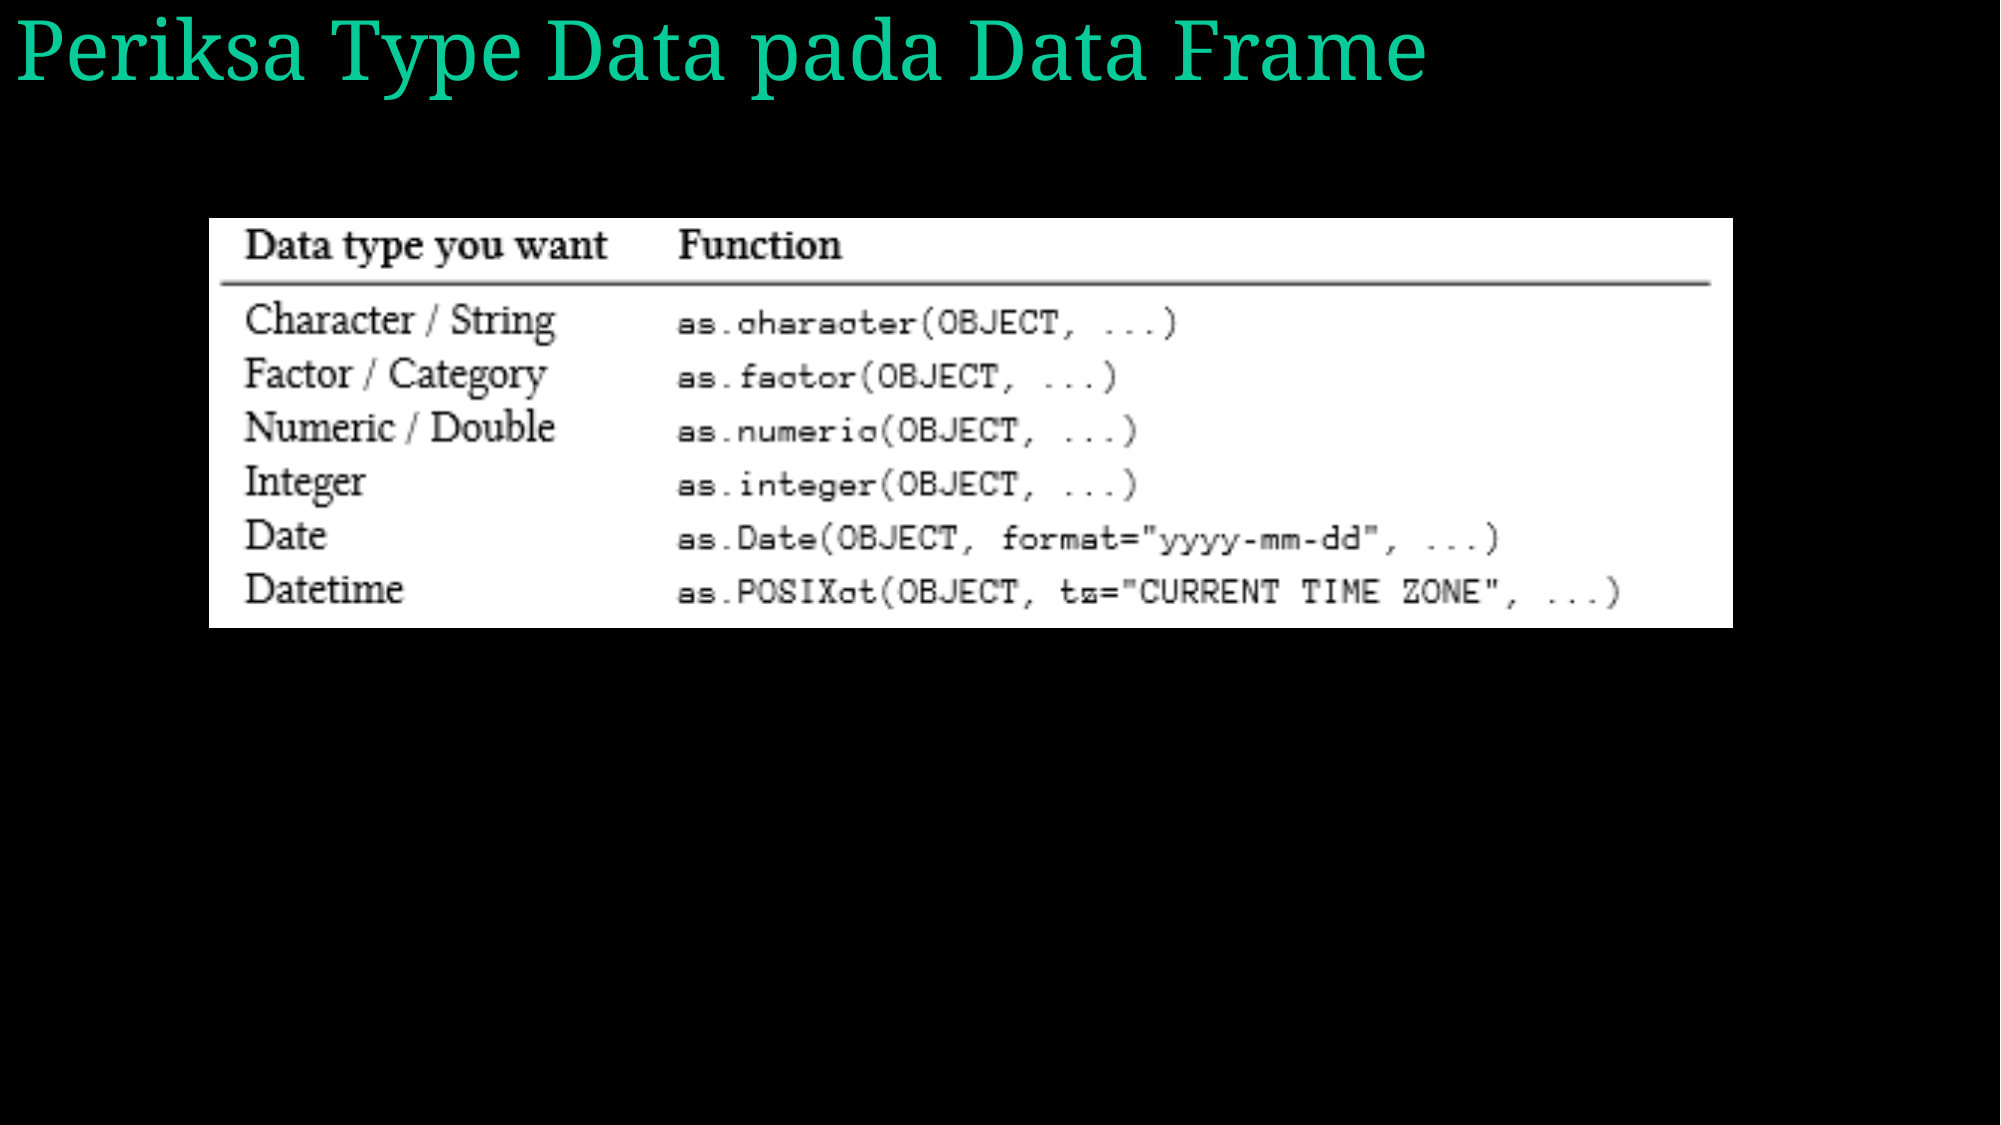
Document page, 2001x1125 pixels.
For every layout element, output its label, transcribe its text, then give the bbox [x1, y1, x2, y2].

picture [209, 218, 1733, 628]
title Periksa Type Data pada Data Frame [0, 0, 1575, 107]
